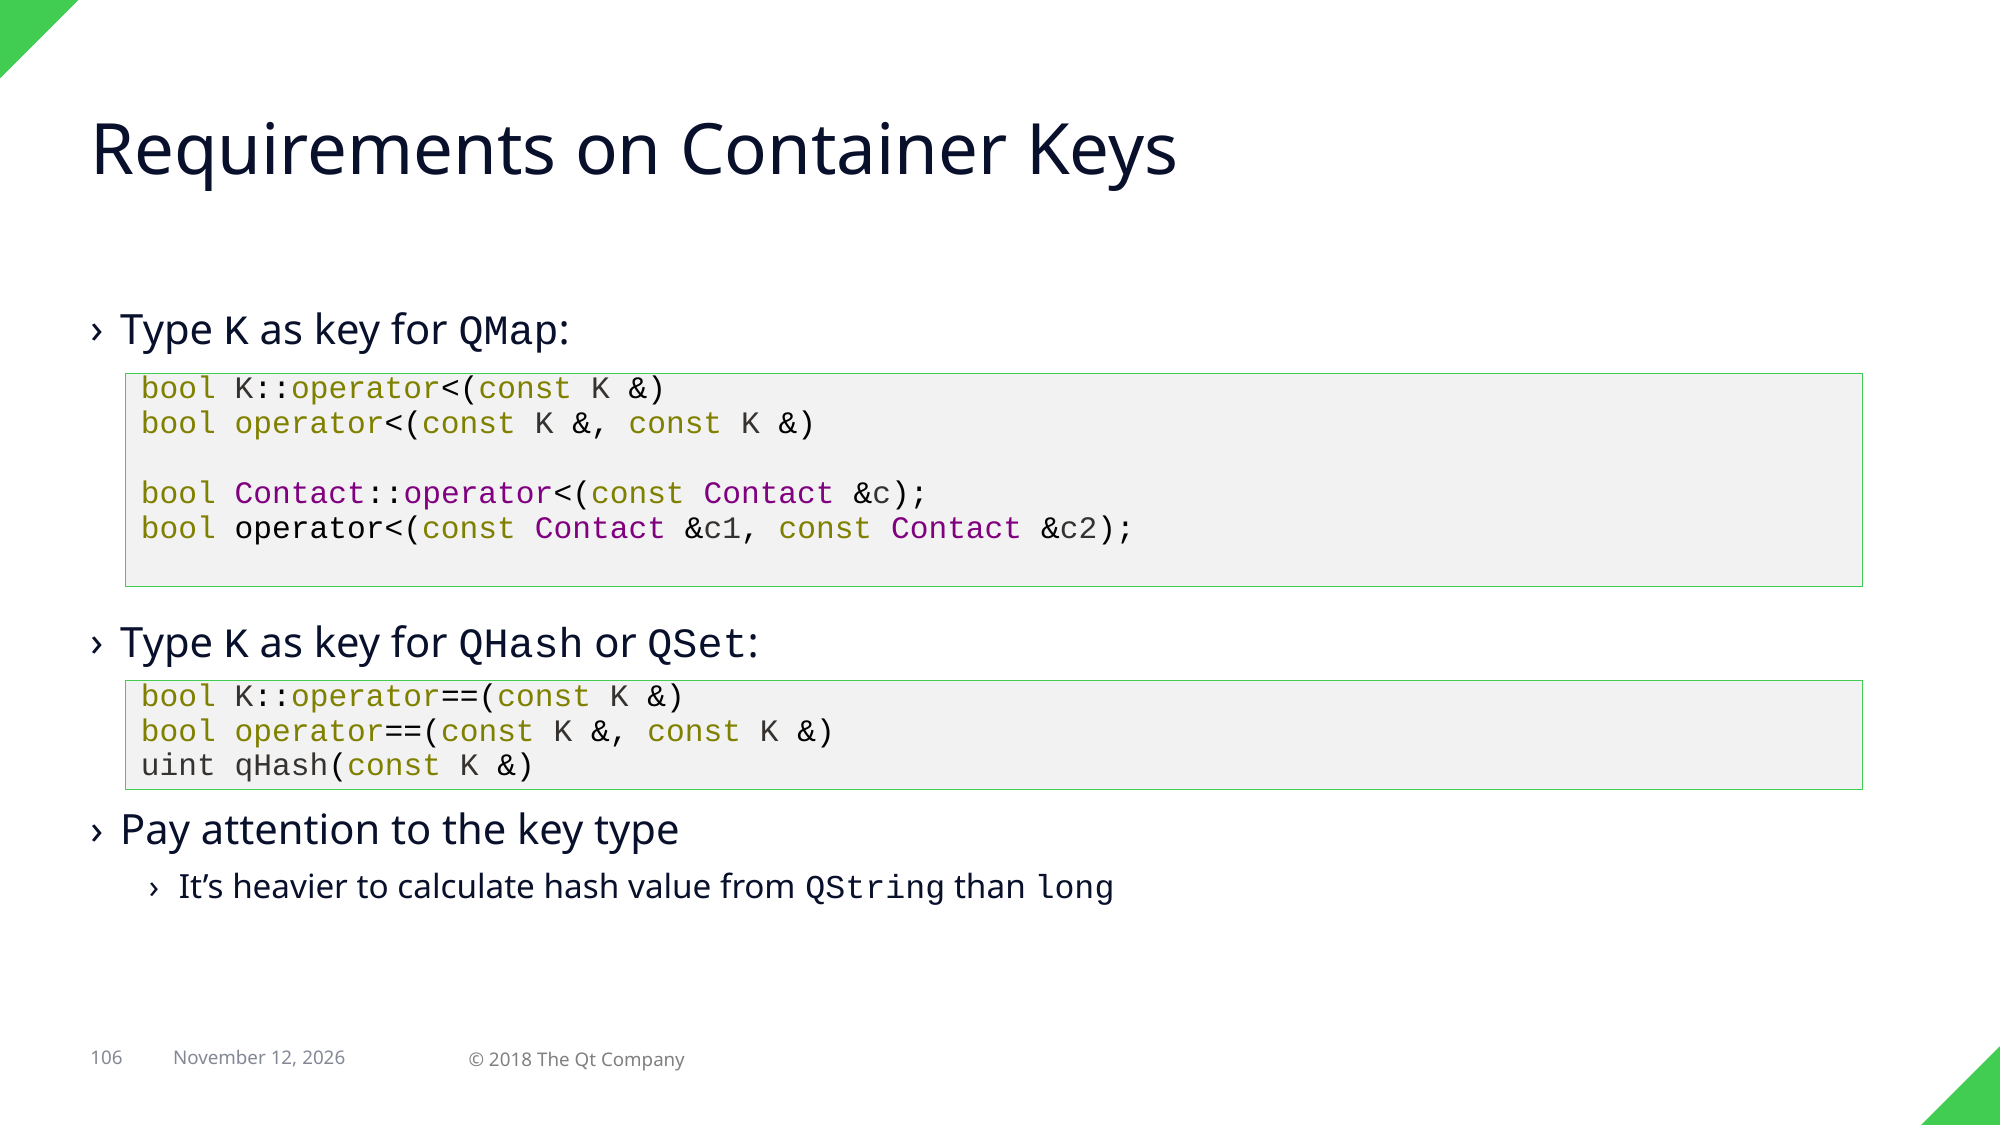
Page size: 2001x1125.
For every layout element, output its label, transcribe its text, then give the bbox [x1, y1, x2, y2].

slide_number 106 [90, 1046, 174, 1071]
list Type K as key for QMap: Type K as key for QHash or QSet: Pay attention to the key type It’s heavier to calculate hash value from QString than long [90, 302, 1910, 1012]
footer © 2018 The Qt Company [468, 1046, 1910, 1071]
title Requirements on Container Keys [90, 113, 1910, 268]
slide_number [174, 1046, 468, 1071]
text_box bool K::operator==(const K &) bool operator==(const K &, const K &) uint qHash(const K &) [125, 680, 1863, 790]
text_box bool K::operator<(const K &) bool operator<(const K &, const K &) bool Contact::operator<(const Contact &c); bool operator<(const Contact &c1, const Contact &c2); [125, 373, 1863, 587]
